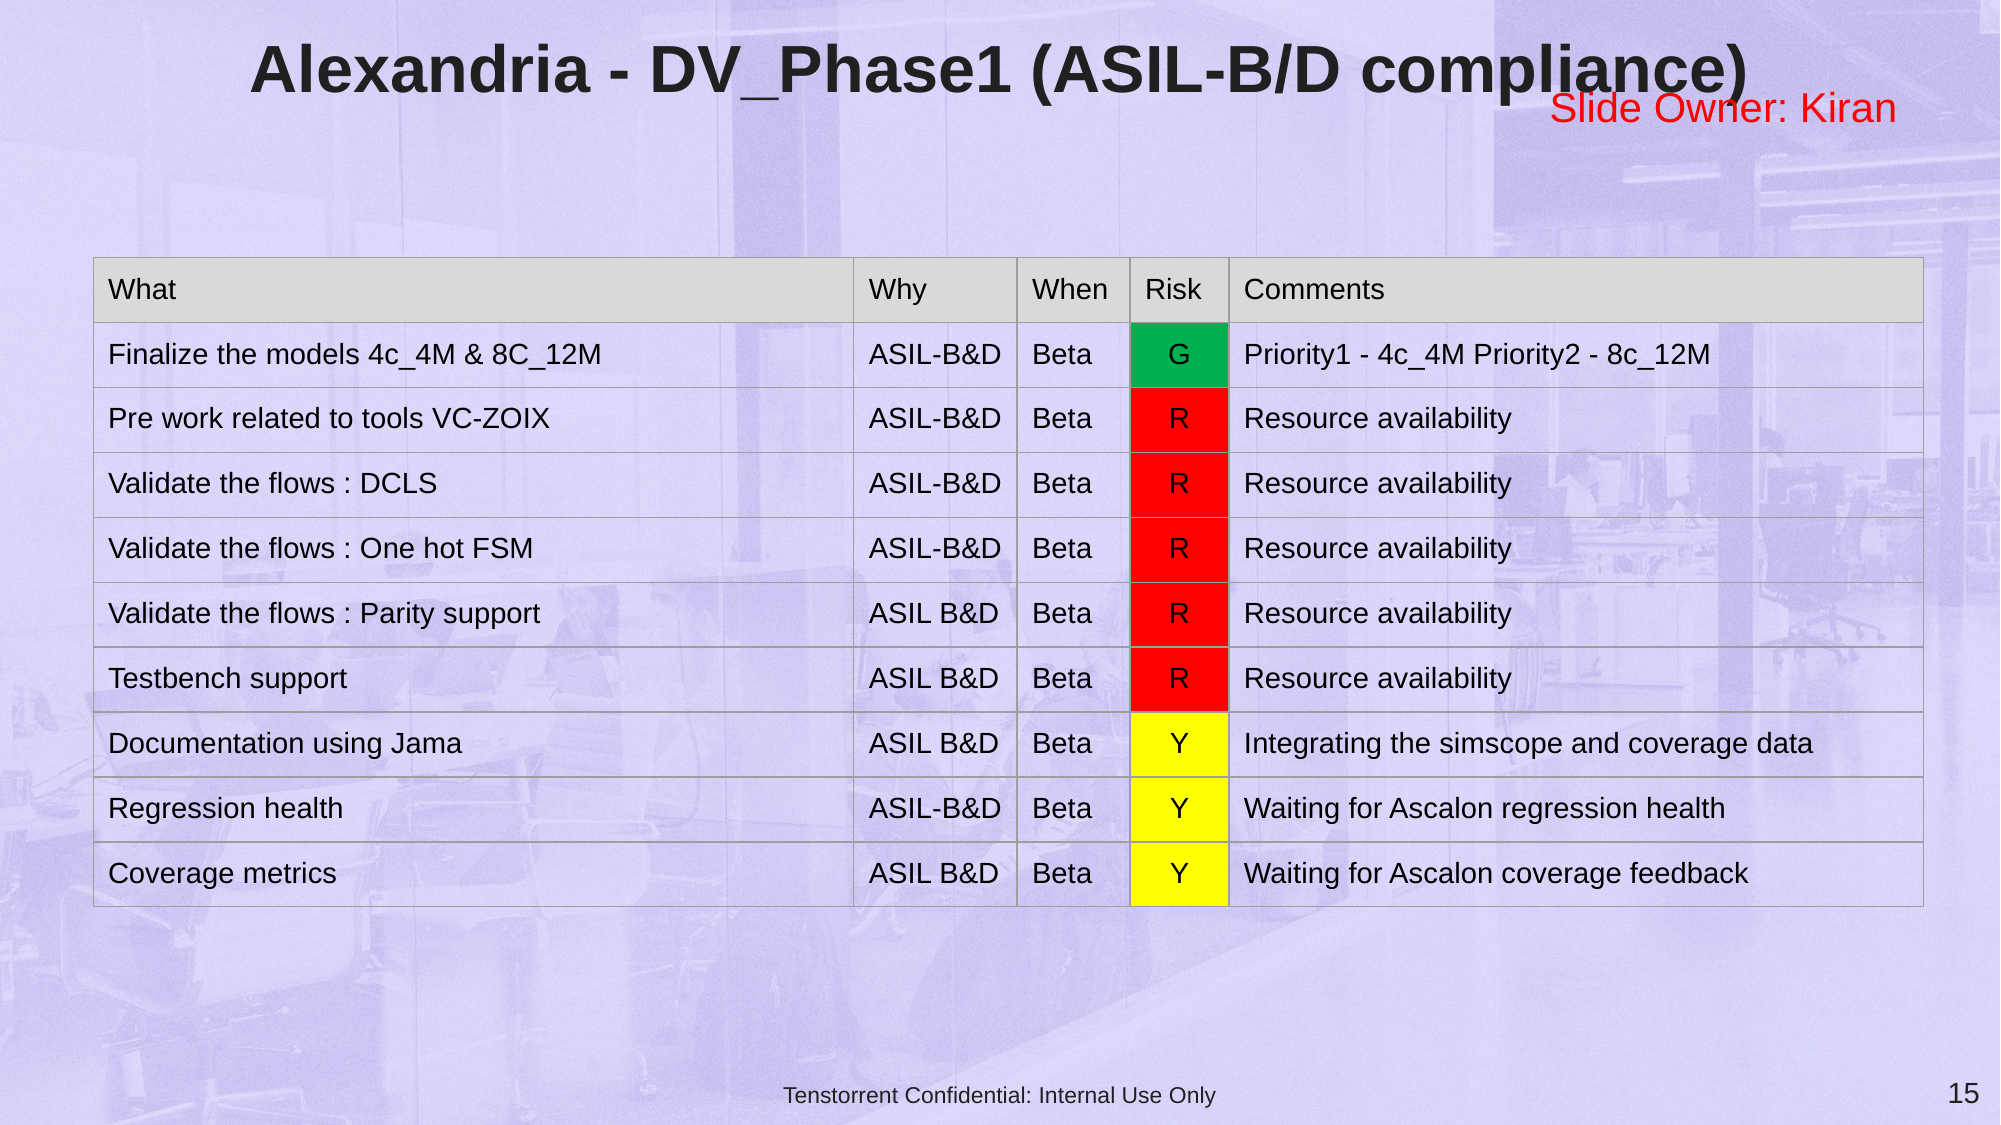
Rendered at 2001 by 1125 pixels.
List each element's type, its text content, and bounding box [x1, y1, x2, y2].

table_cell ASIL-B&D [854, 453, 1016, 517]
table_cell G [1131, 323, 1228, 387]
table_cell Y [1131, 713, 1228, 776]
table_cell ASIL-B&D [854, 778, 1016, 841]
table_cell Beta [1018, 388, 1129, 452]
table_cell Integrating the simscope and coverage data [1230, 713, 1923, 776]
table_cell ASIL-B&D [854, 323, 1016, 387]
table_cell Beta [1018, 778, 1129, 841]
table_cell Resource availability [1230, 583, 1923, 646]
table_cell Y [1131, 843, 1228, 906]
table_header Why [854, 258, 1016, 322]
table_cell Validate the flows : One hot FSM [94, 518, 853, 582]
table_cell ASIL B&D [854, 713, 1016, 776]
table_cell R [1131, 648, 1228, 711]
table_cell Beta [1018, 518, 1129, 582]
table_cell Beta [1018, 713, 1129, 776]
title Alexandria - DV_Phase1 (ASIL-B/D compliance) [56, 34, 1944, 177]
table_cell Finalize the models 4c_4M & 8C_12M [94, 323, 853, 387]
table_cell Coverage metrics [94, 843, 853, 906]
table_cell Beta [1018, 323, 1129, 387]
table_cell Resource availability [1230, 518, 1923, 582]
table_cell Resource availability [1230, 453, 1923, 517]
table_cell Resource availability [1230, 388, 1923, 452]
table_cell Testbench support [94, 648, 853, 711]
table_cell ASIL-B&D [854, 518, 1016, 582]
table_cell R [1131, 583, 1228, 646]
table_cell Beta [1018, 843, 1129, 906]
table_header When [1018, 258, 1129, 322]
table_cell R [1131, 518, 1228, 582]
table_cell ASIL B&D [854, 843, 1016, 906]
table_cell Beta [1018, 453, 1129, 517]
table_cell Pre work related to tools VC-ZOIX [94, 388, 853, 452]
table_header Comments [1230, 258, 1923, 322]
table_cell Regression health [94, 778, 853, 841]
table_cell Validate the flows : DCLS [94, 453, 853, 517]
table_cell Beta [1018, 583, 1129, 646]
text_box Slide Owner: Kiran [1534, 65, 2000, 146]
table_header Risk [1131, 258, 1228, 322]
table_cell Beta [1018, 648, 1129, 711]
table_cell R [1131, 388, 1228, 452]
table_cell Waiting for Ascalon regression health [1230, 778, 1923, 841]
slide_number ‹#› [1923, 1058, 1980, 1109]
table_cell ASIL-B&D [854, 388, 1016, 452]
table_cell Y [1131, 778, 1228, 841]
table_cell Resource availability [1230, 648, 1923, 711]
table_header What [94, 258, 853, 322]
table_cell ASIL B&D [854, 583, 1016, 646]
table_cell Waiting for Ascalon coverage feedback [1230, 843, 1923, 906]
table_cell ASIL B&D [854, 648, 1016, 711]
table_cell R [1131, 453, 1228, 517]
table_cell Documentation using Jama [94, 713, 853, 776]
table_cell Validate the flows : Parity support [94, 583, 853, 646]
table_cell Priority1 - 4c_4M Priority2 - 8c_12M [1230, 323, 1923, 387]
